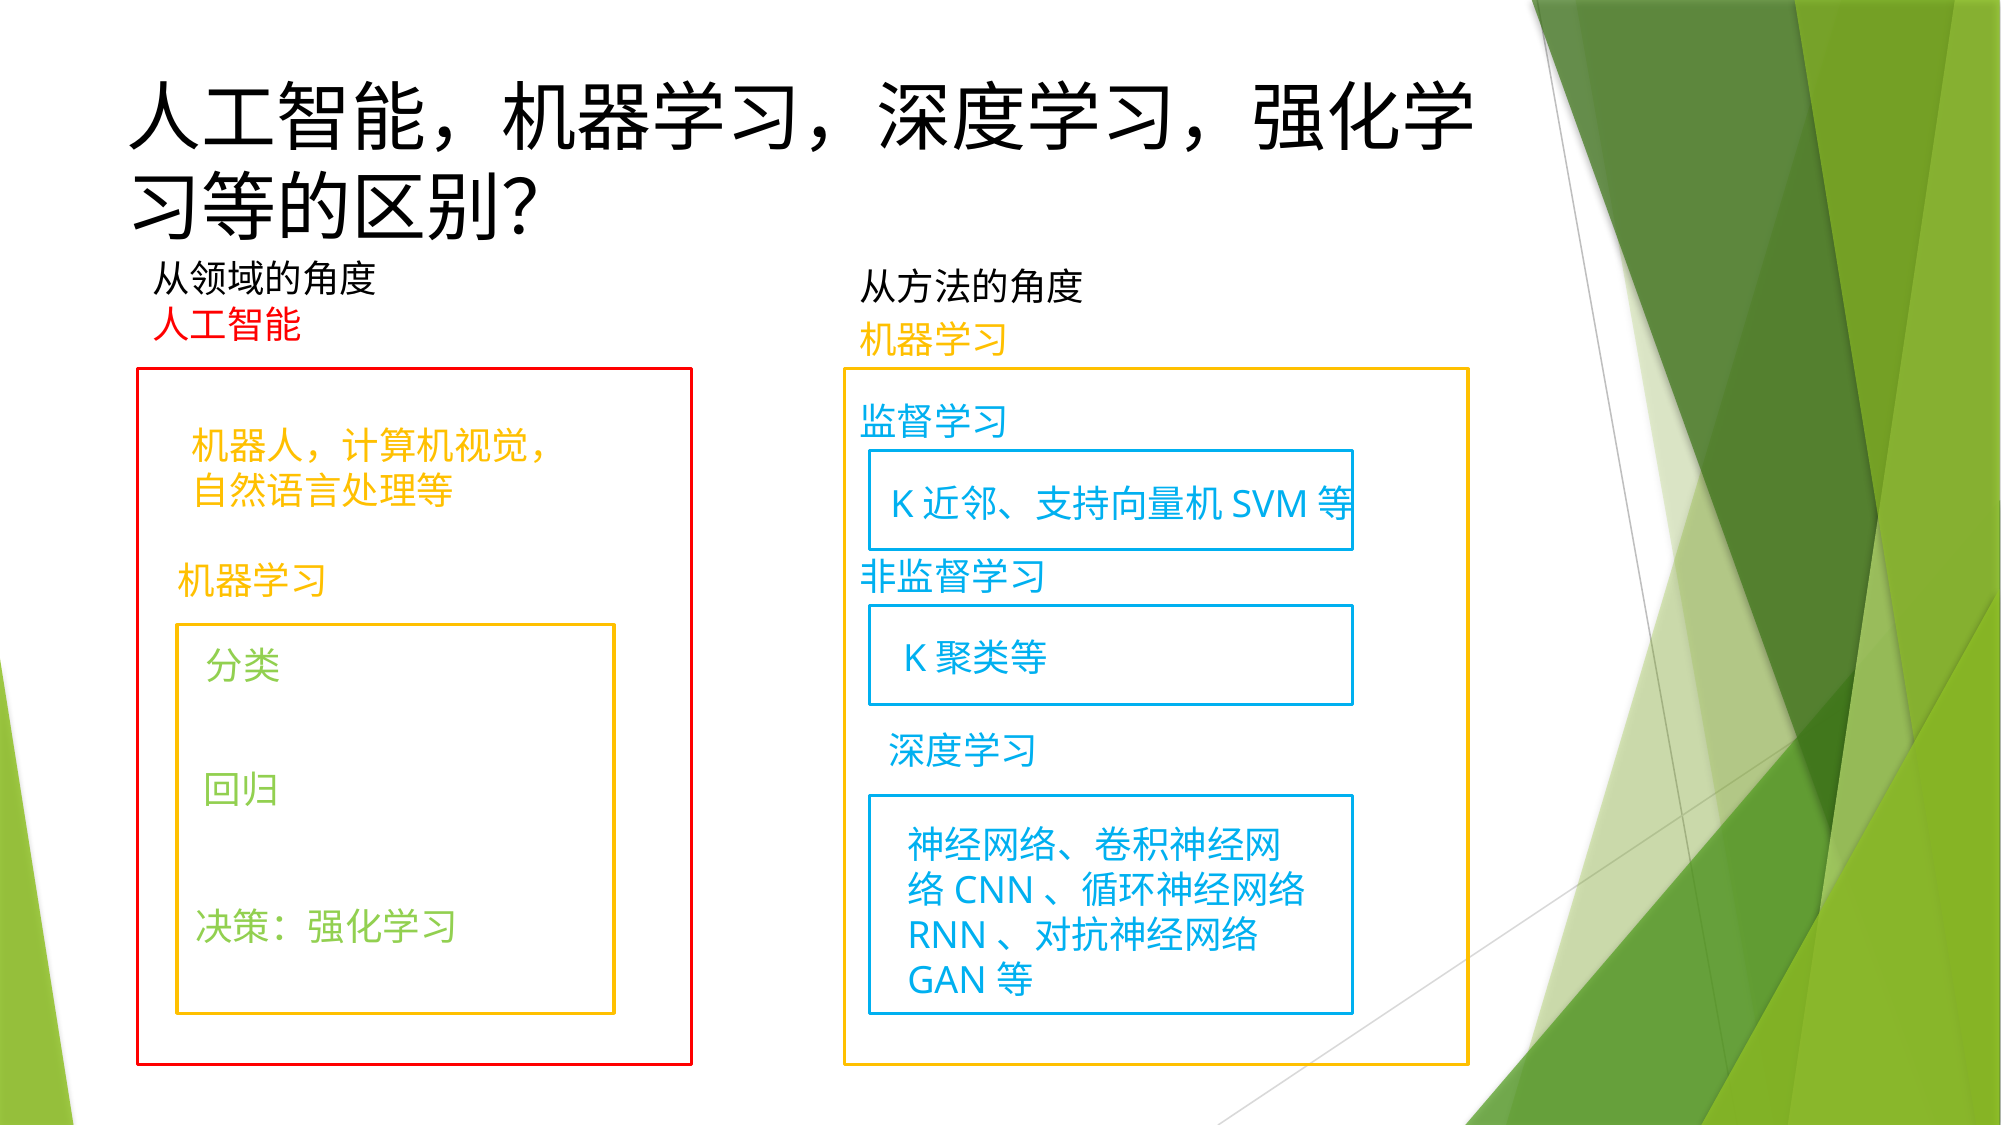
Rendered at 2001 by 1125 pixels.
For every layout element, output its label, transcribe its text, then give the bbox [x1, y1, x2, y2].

text_box [868, 449, 1354, 551]
text_box K聚类等 [888, 626, 1063, 687]
text_box 回归 [188, 758, 599, 819]
text_box 非监督学习 [844, 545, 1254, 606]
text_box 分类 [190, 634, 601, 695]
text_box [136, 367, 693, 1066]
text_box K近邻、支持向量机SVM等 [875, 472, 1370, 533]
title 人工智能，机器学习，深度学习，强化学习等的区别？ [111, 61, 1522, 279]
text_box 深度学习 [873, 719, 1092, 780]
text_box [868, 604, 1354, 706]
text_box [868, 794, 1354, 1015]
text_box [843, 367, 1470, 1066]
text_box 机器人，计算机视觉，自然语言处理等 [176, 414, 615, 519]
text_box 机器学习 [162, 549, 447, 610]
text_box 从领域的角度 [137, 247, 489, 308]
text_box 监督学习 [844, 390, 1254, 451]
text_box 人工智能 [137, 293, 367, 354]
text_box 神经网络、卷积神经网络CNN、循环神经网络RNN、对抗神经网络GAN等 [892, 814, 1330, 1009]
text_box 决策：强化学习 [180, 895, 496, 956]
text_box 从方法的角度 [844, 255, 1196, 316]
text_box 机器学习 [844, 308, 1129, 368]
text_box [175, 623, 616, 1015]
